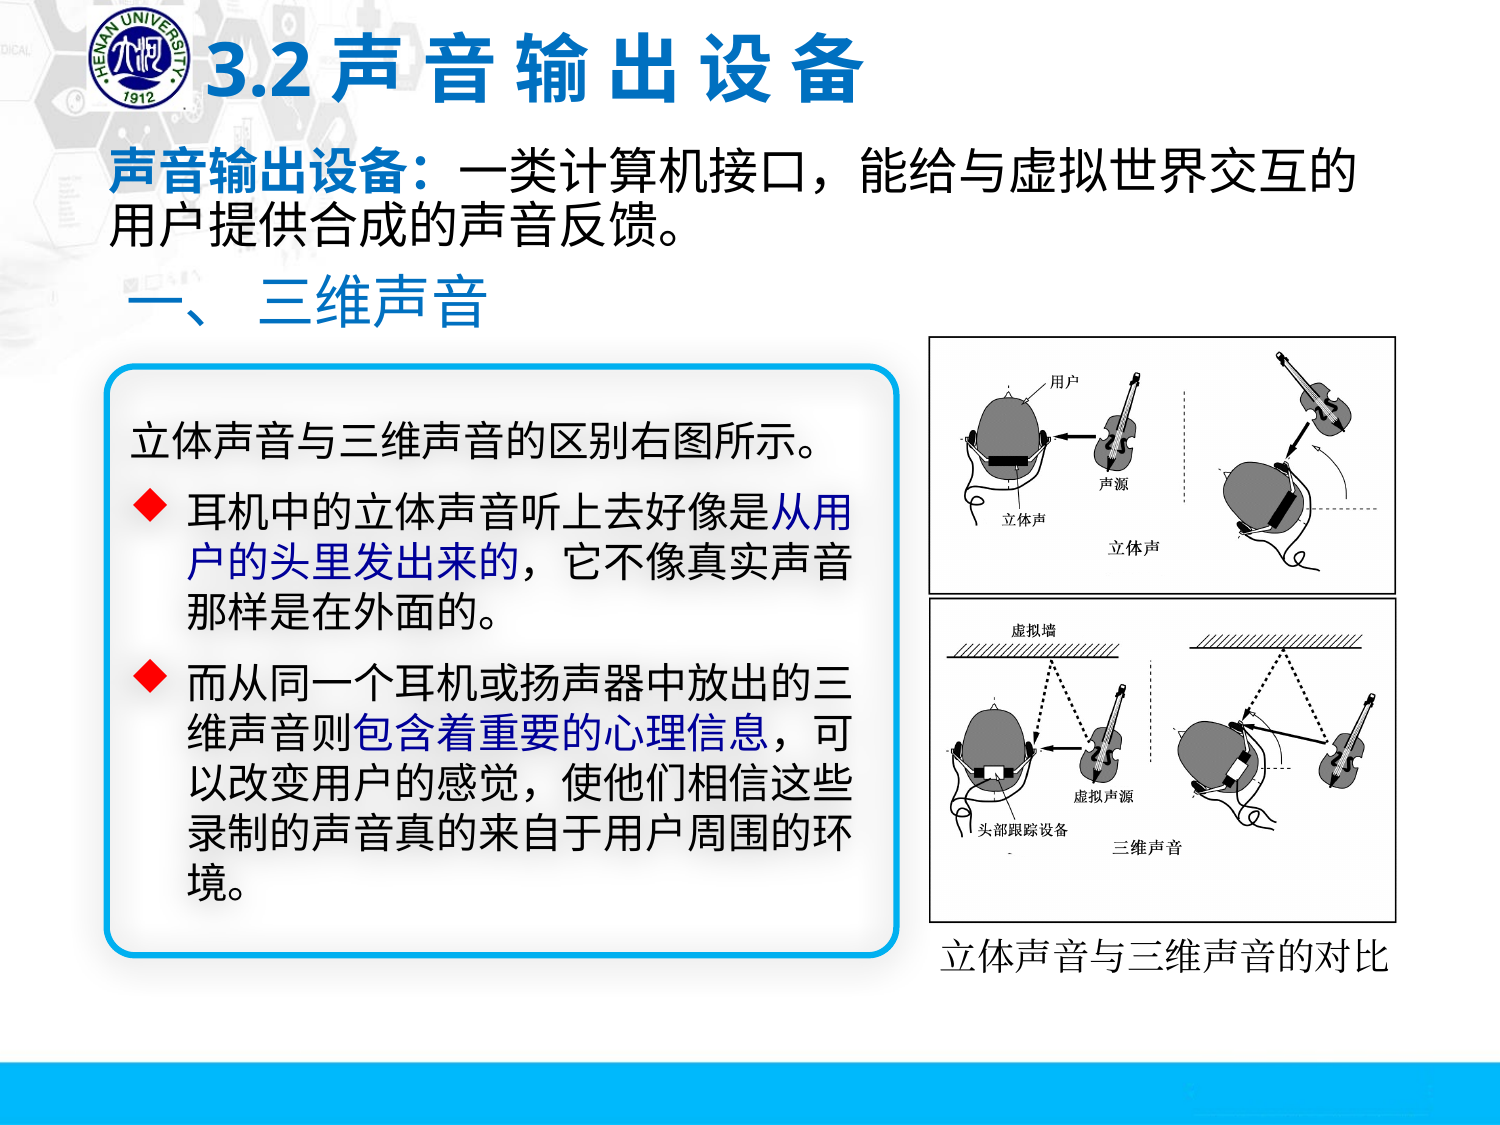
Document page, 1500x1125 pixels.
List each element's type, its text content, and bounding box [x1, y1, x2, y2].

picture [0, 0, 1500, 1063]
text_box 立体声音与三维声音的区别右图所示。 耳机中的立体声音听上去好像是从用户的头里发出来的，它不像真实声音那样是在外面的。 而从同一个耳机或扬声器中放出的三维声音则包含着重要的心理信息，可以改变用户的感觉，使他们相信这些录制的声音真的来自于用户周围的环境。 [105, 365, 898, 957]
text_box 一、 三维声音 [112, 265, 1405, 344]
text_box 立体声音与三维声音的对比 [925, 925, 1429, 985]
list 声音输出设备：一类计算机接口，能给与虚拟世界交互的用户提供合成的声音反馈。 [93, 139, 1386, 275]
title 3.2声 音 输 出 设 备 [190, 29, 1500, 120]
